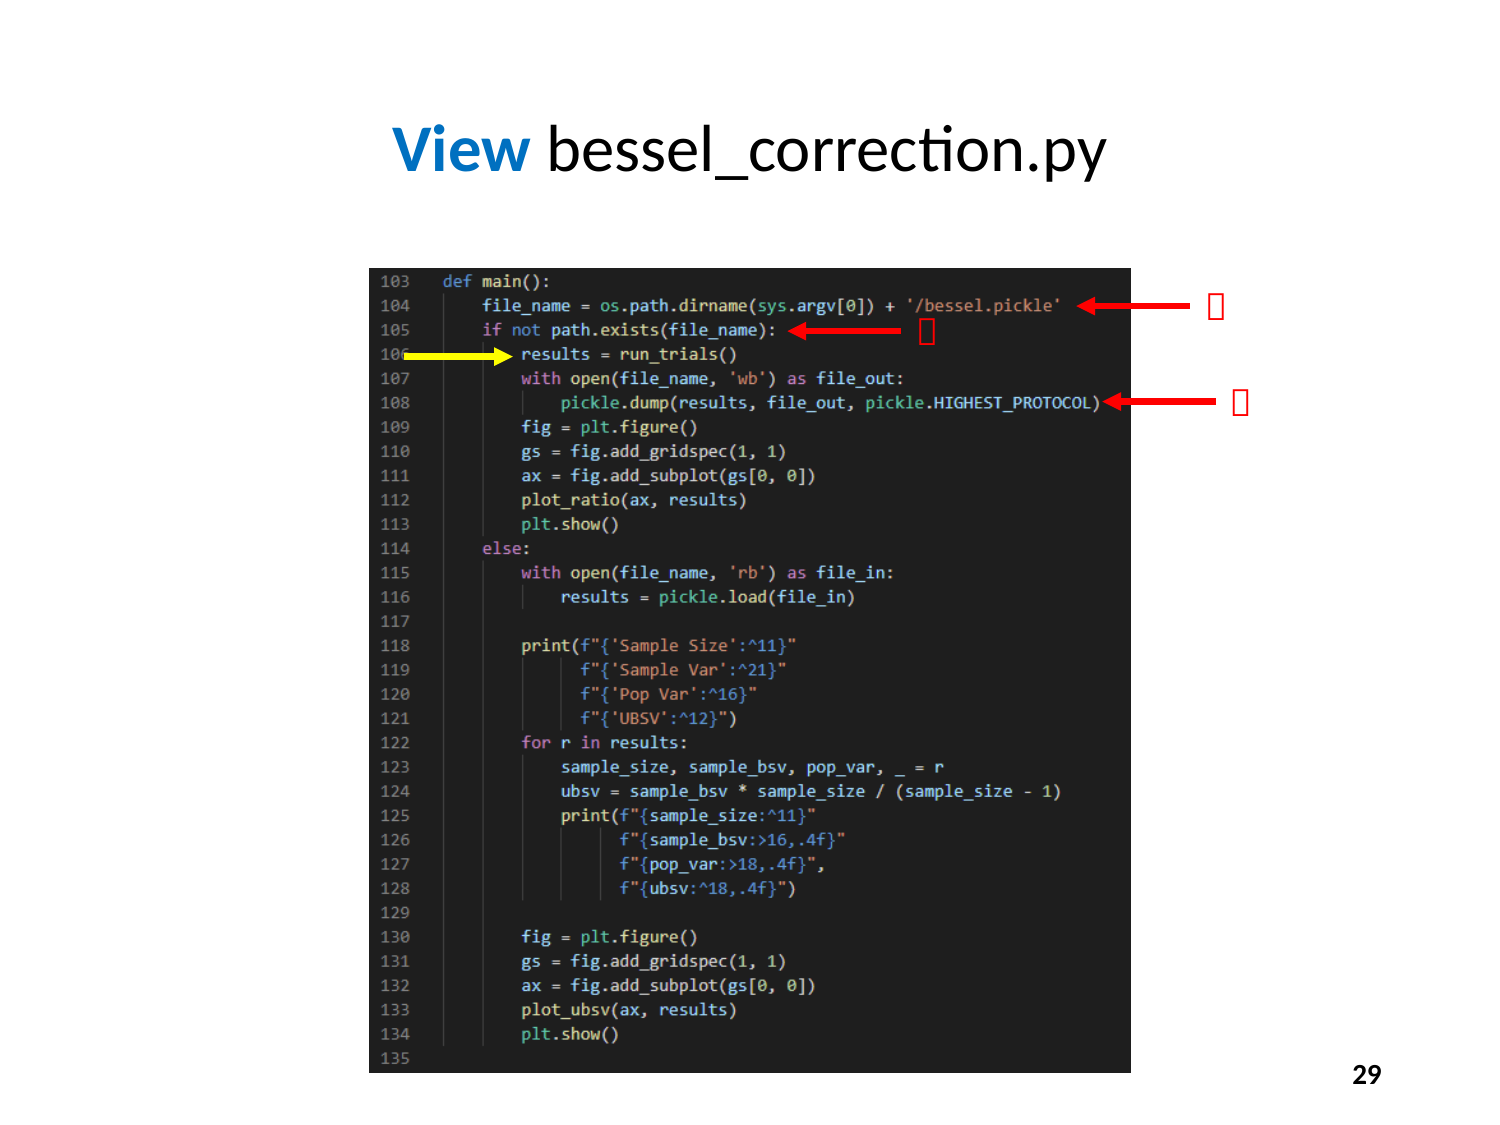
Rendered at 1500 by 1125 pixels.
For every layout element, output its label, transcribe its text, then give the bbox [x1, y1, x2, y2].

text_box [1102, 371, 1278, 432]
title View bessel_correction.py [103, 59, 1397, 241]
picture [369, 268, 1131, 1073]
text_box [1076, 275, 1253, 337]
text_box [787, 300, 964, 362]
slide_number 29 [1059, 1042, 1397, 1103]
